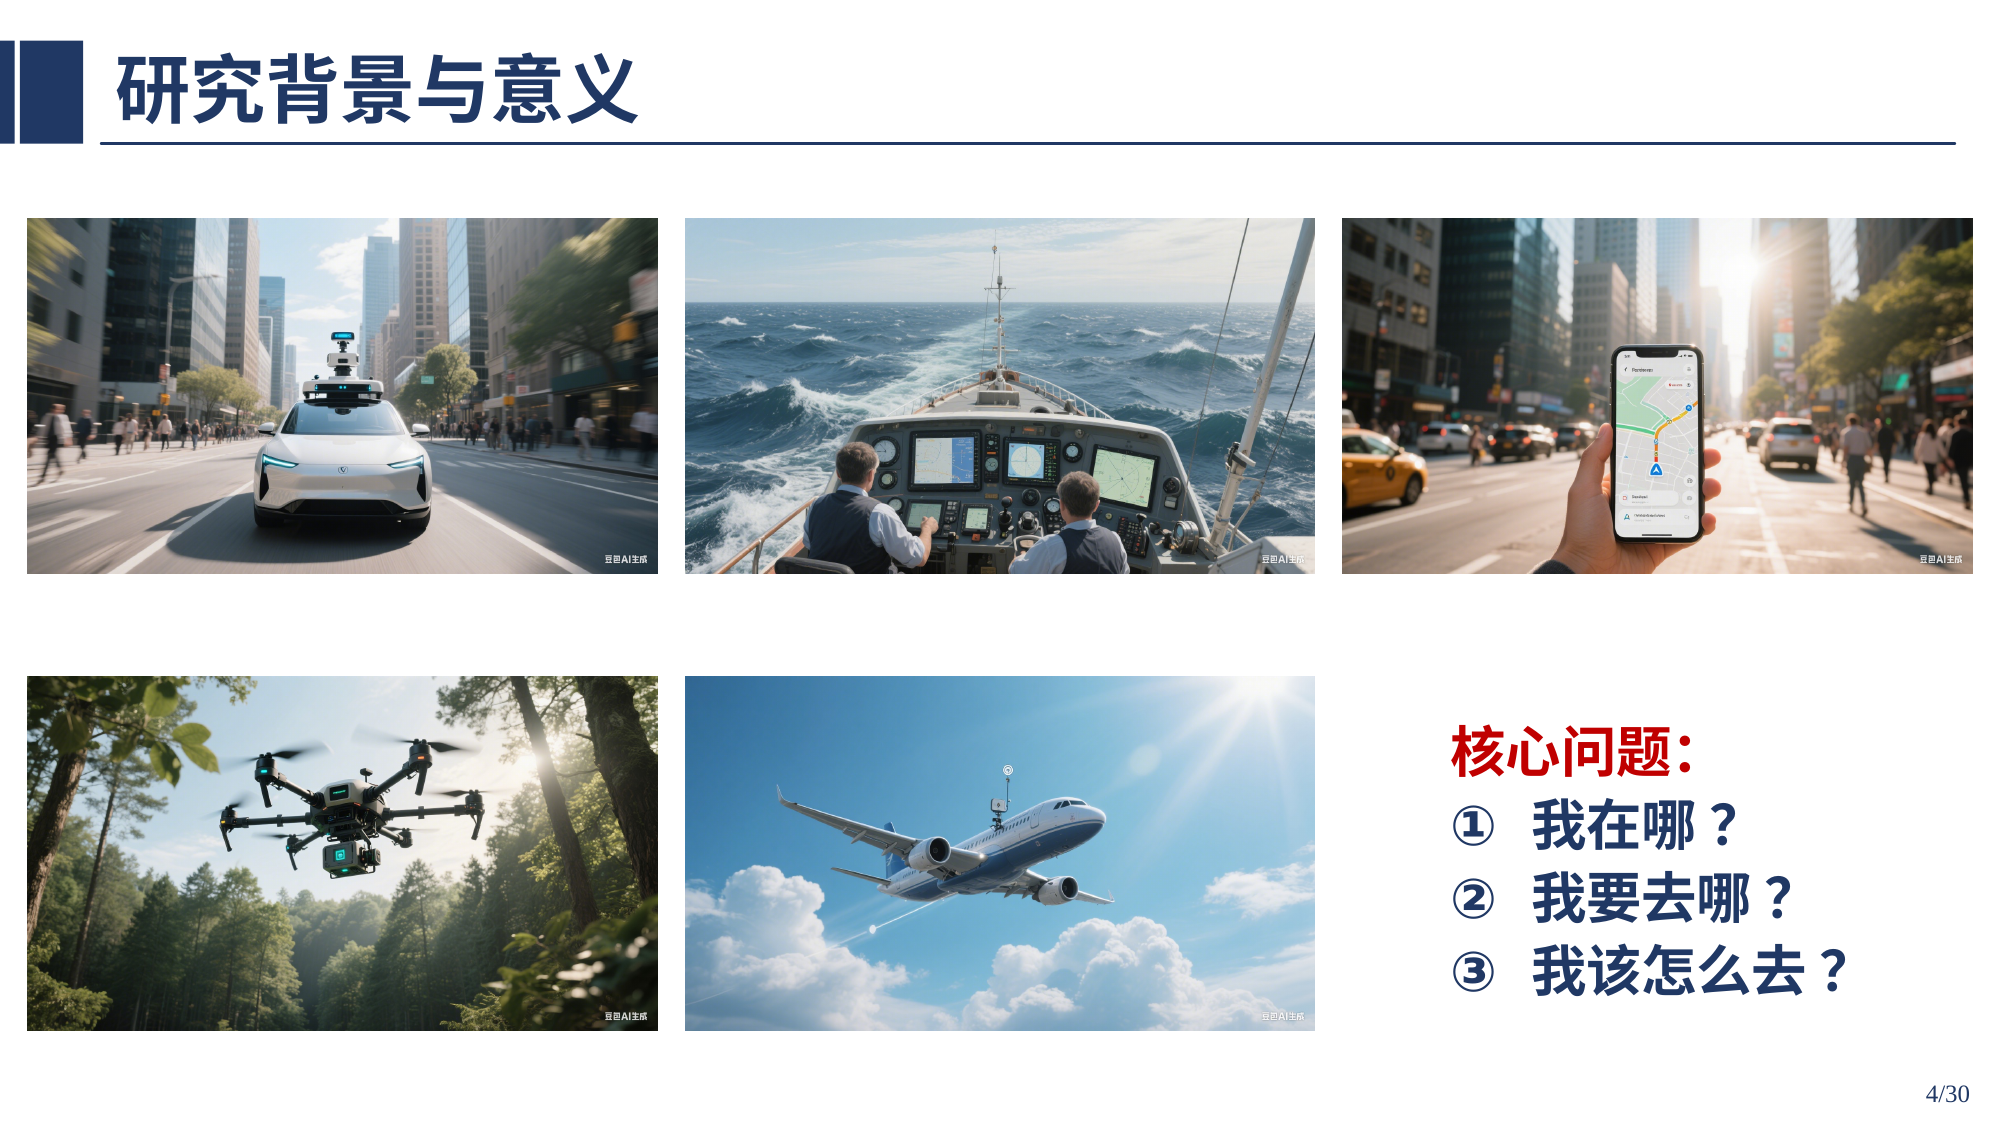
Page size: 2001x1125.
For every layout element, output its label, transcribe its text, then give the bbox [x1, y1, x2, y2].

text_box 核心问题： 我在哪 ？ 我要去哪 ？ 我该怎么去 ？ [1435, 676, 1929, 1011]
picture [685, 218, 1315, 574]
slide_number 4/30 [1535, 1062, 1986, 1123]
picture [1342, 218, 1973, 574]
picture [27, 218, 658, 574]
picture [27, 676, 658, 1031]
title 研究背景与意义 [100, 33, 1110, 154]
picture [685, 676, 1315, 1031]
